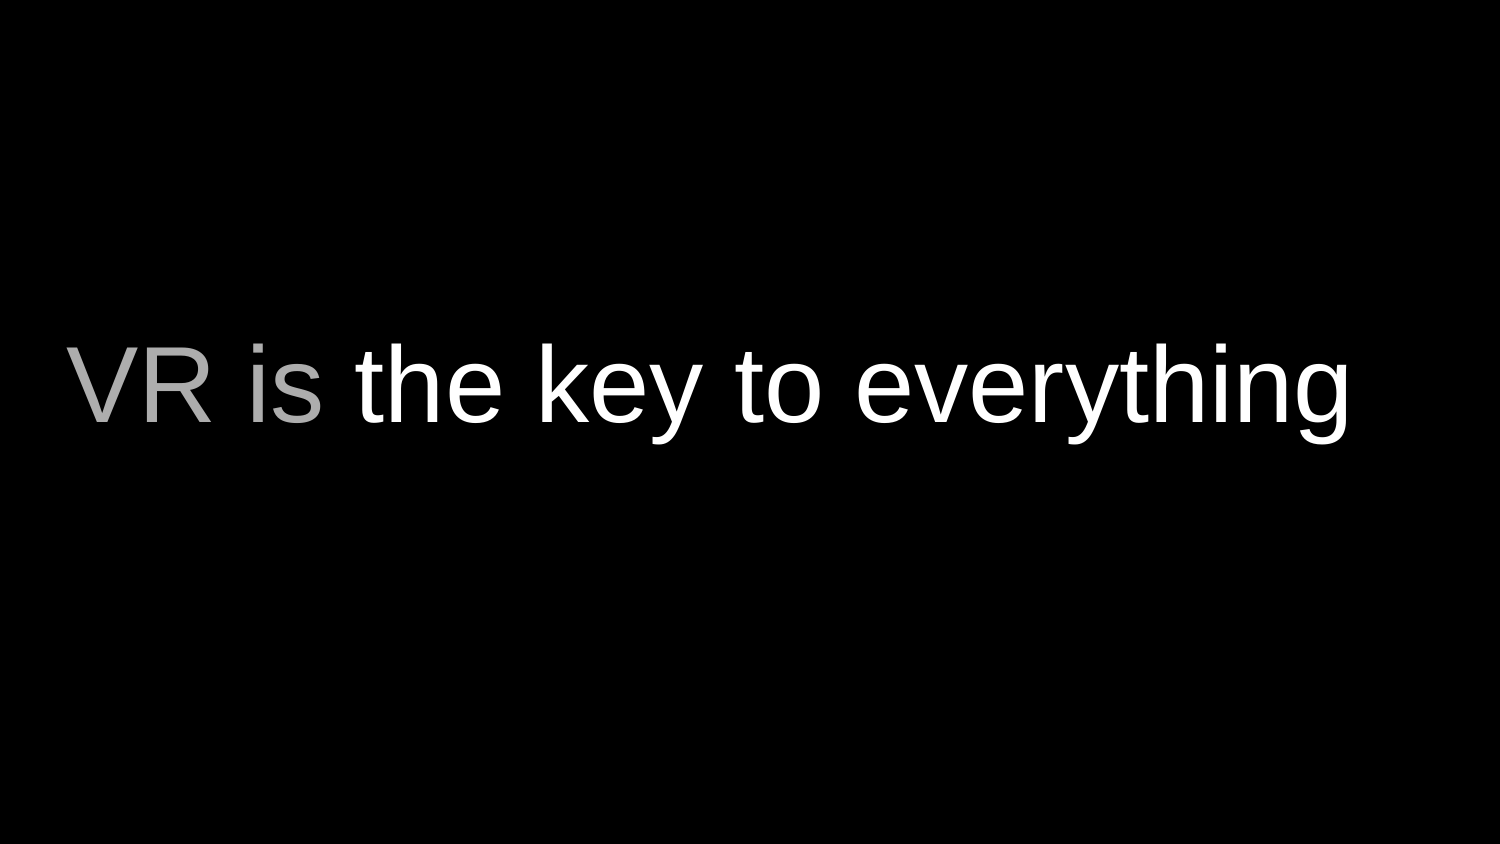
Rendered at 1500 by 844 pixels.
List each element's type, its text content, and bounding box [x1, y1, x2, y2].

title VR is the key to everything [51, 122, 1449, 459]
